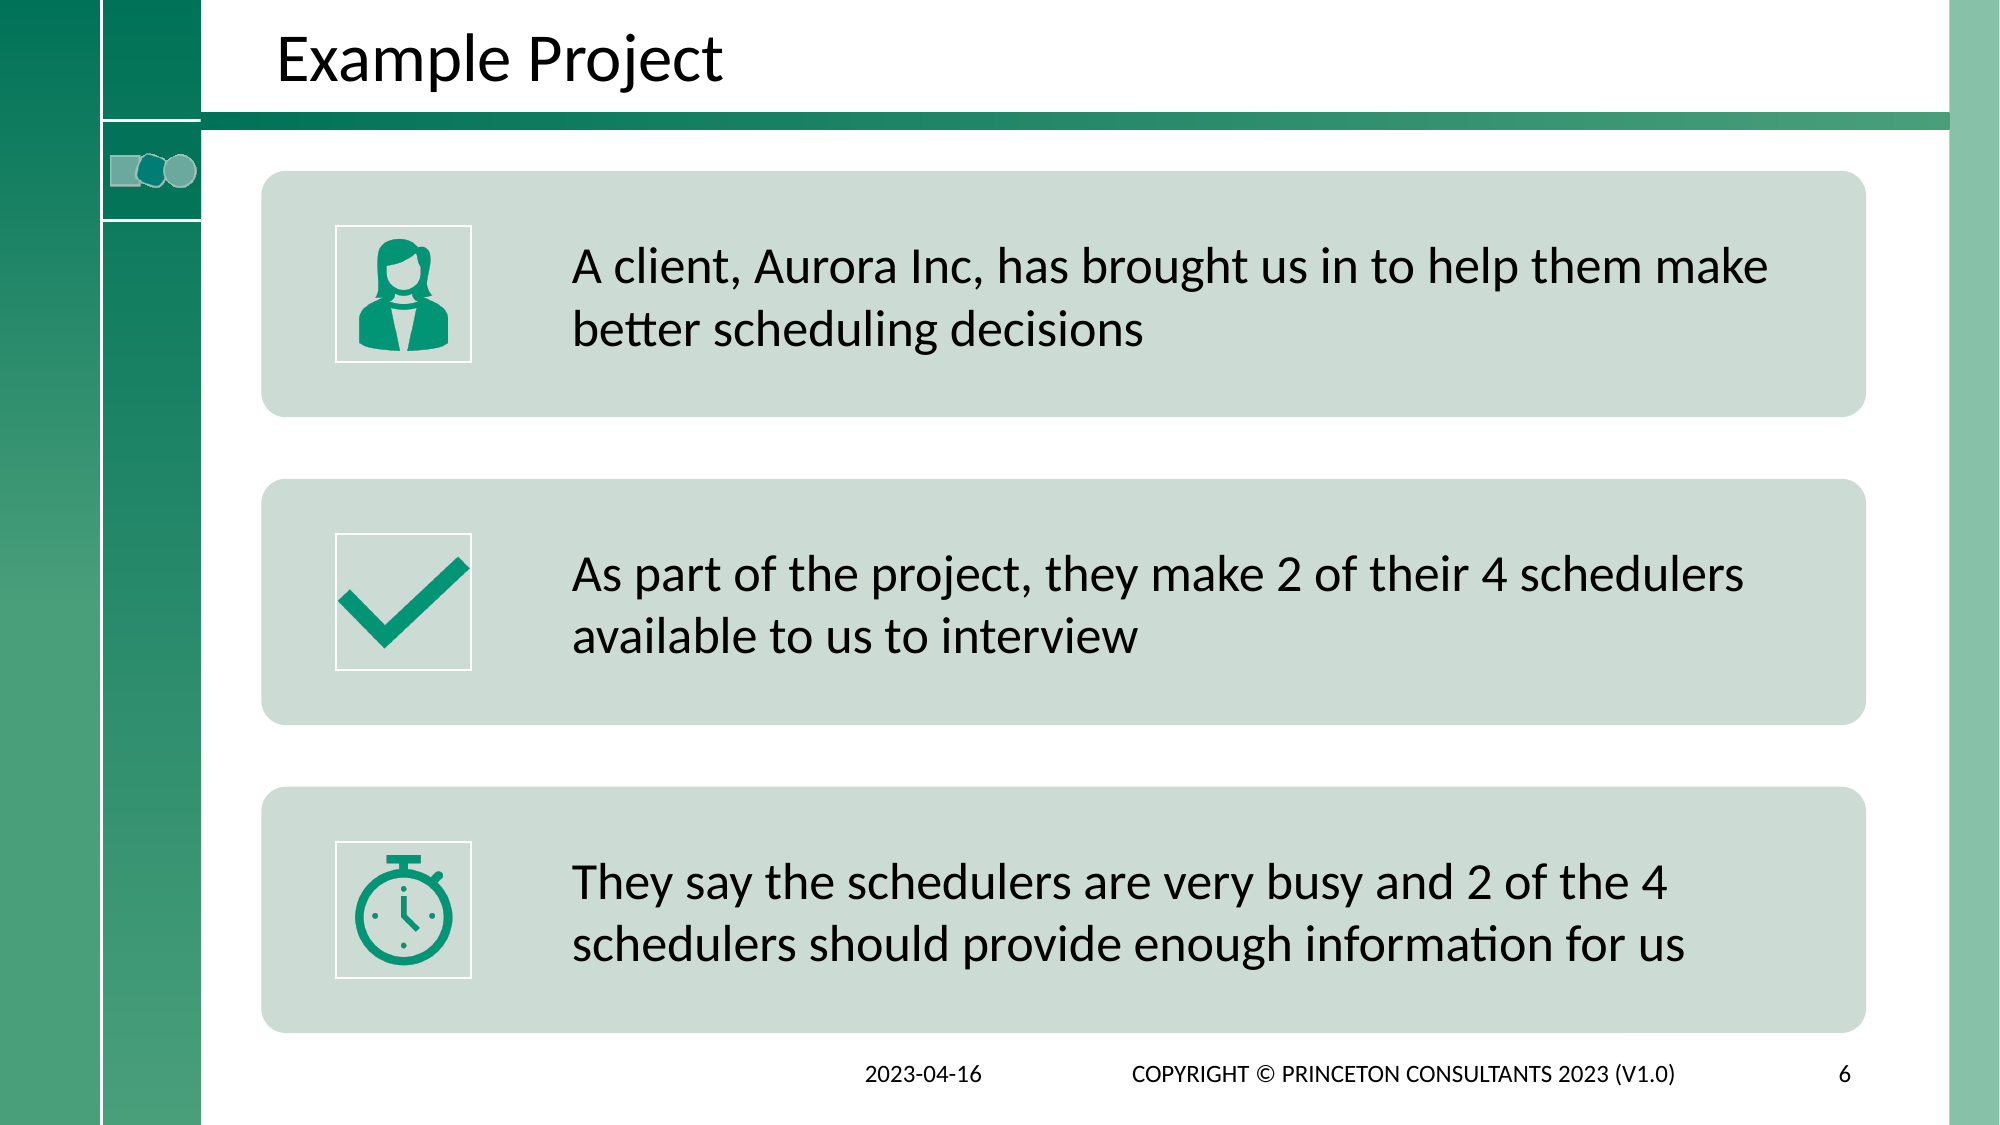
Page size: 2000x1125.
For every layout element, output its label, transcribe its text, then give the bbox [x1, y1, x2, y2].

picture [105, 149, 201, 192]
slide_number 6 [1766, 1042, 1867, 1103]
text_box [261, 170, 1867, 418]
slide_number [849, 1042, 1050, 1103]
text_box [261, 478, 1867, 726]
footer Copyright © Princeton Consultants 2023 (V1.0) [1074, 1042, 1734, 1103]
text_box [261, 786, 1867, 1034]
title Example Project [261, 12, 1867, 105]
